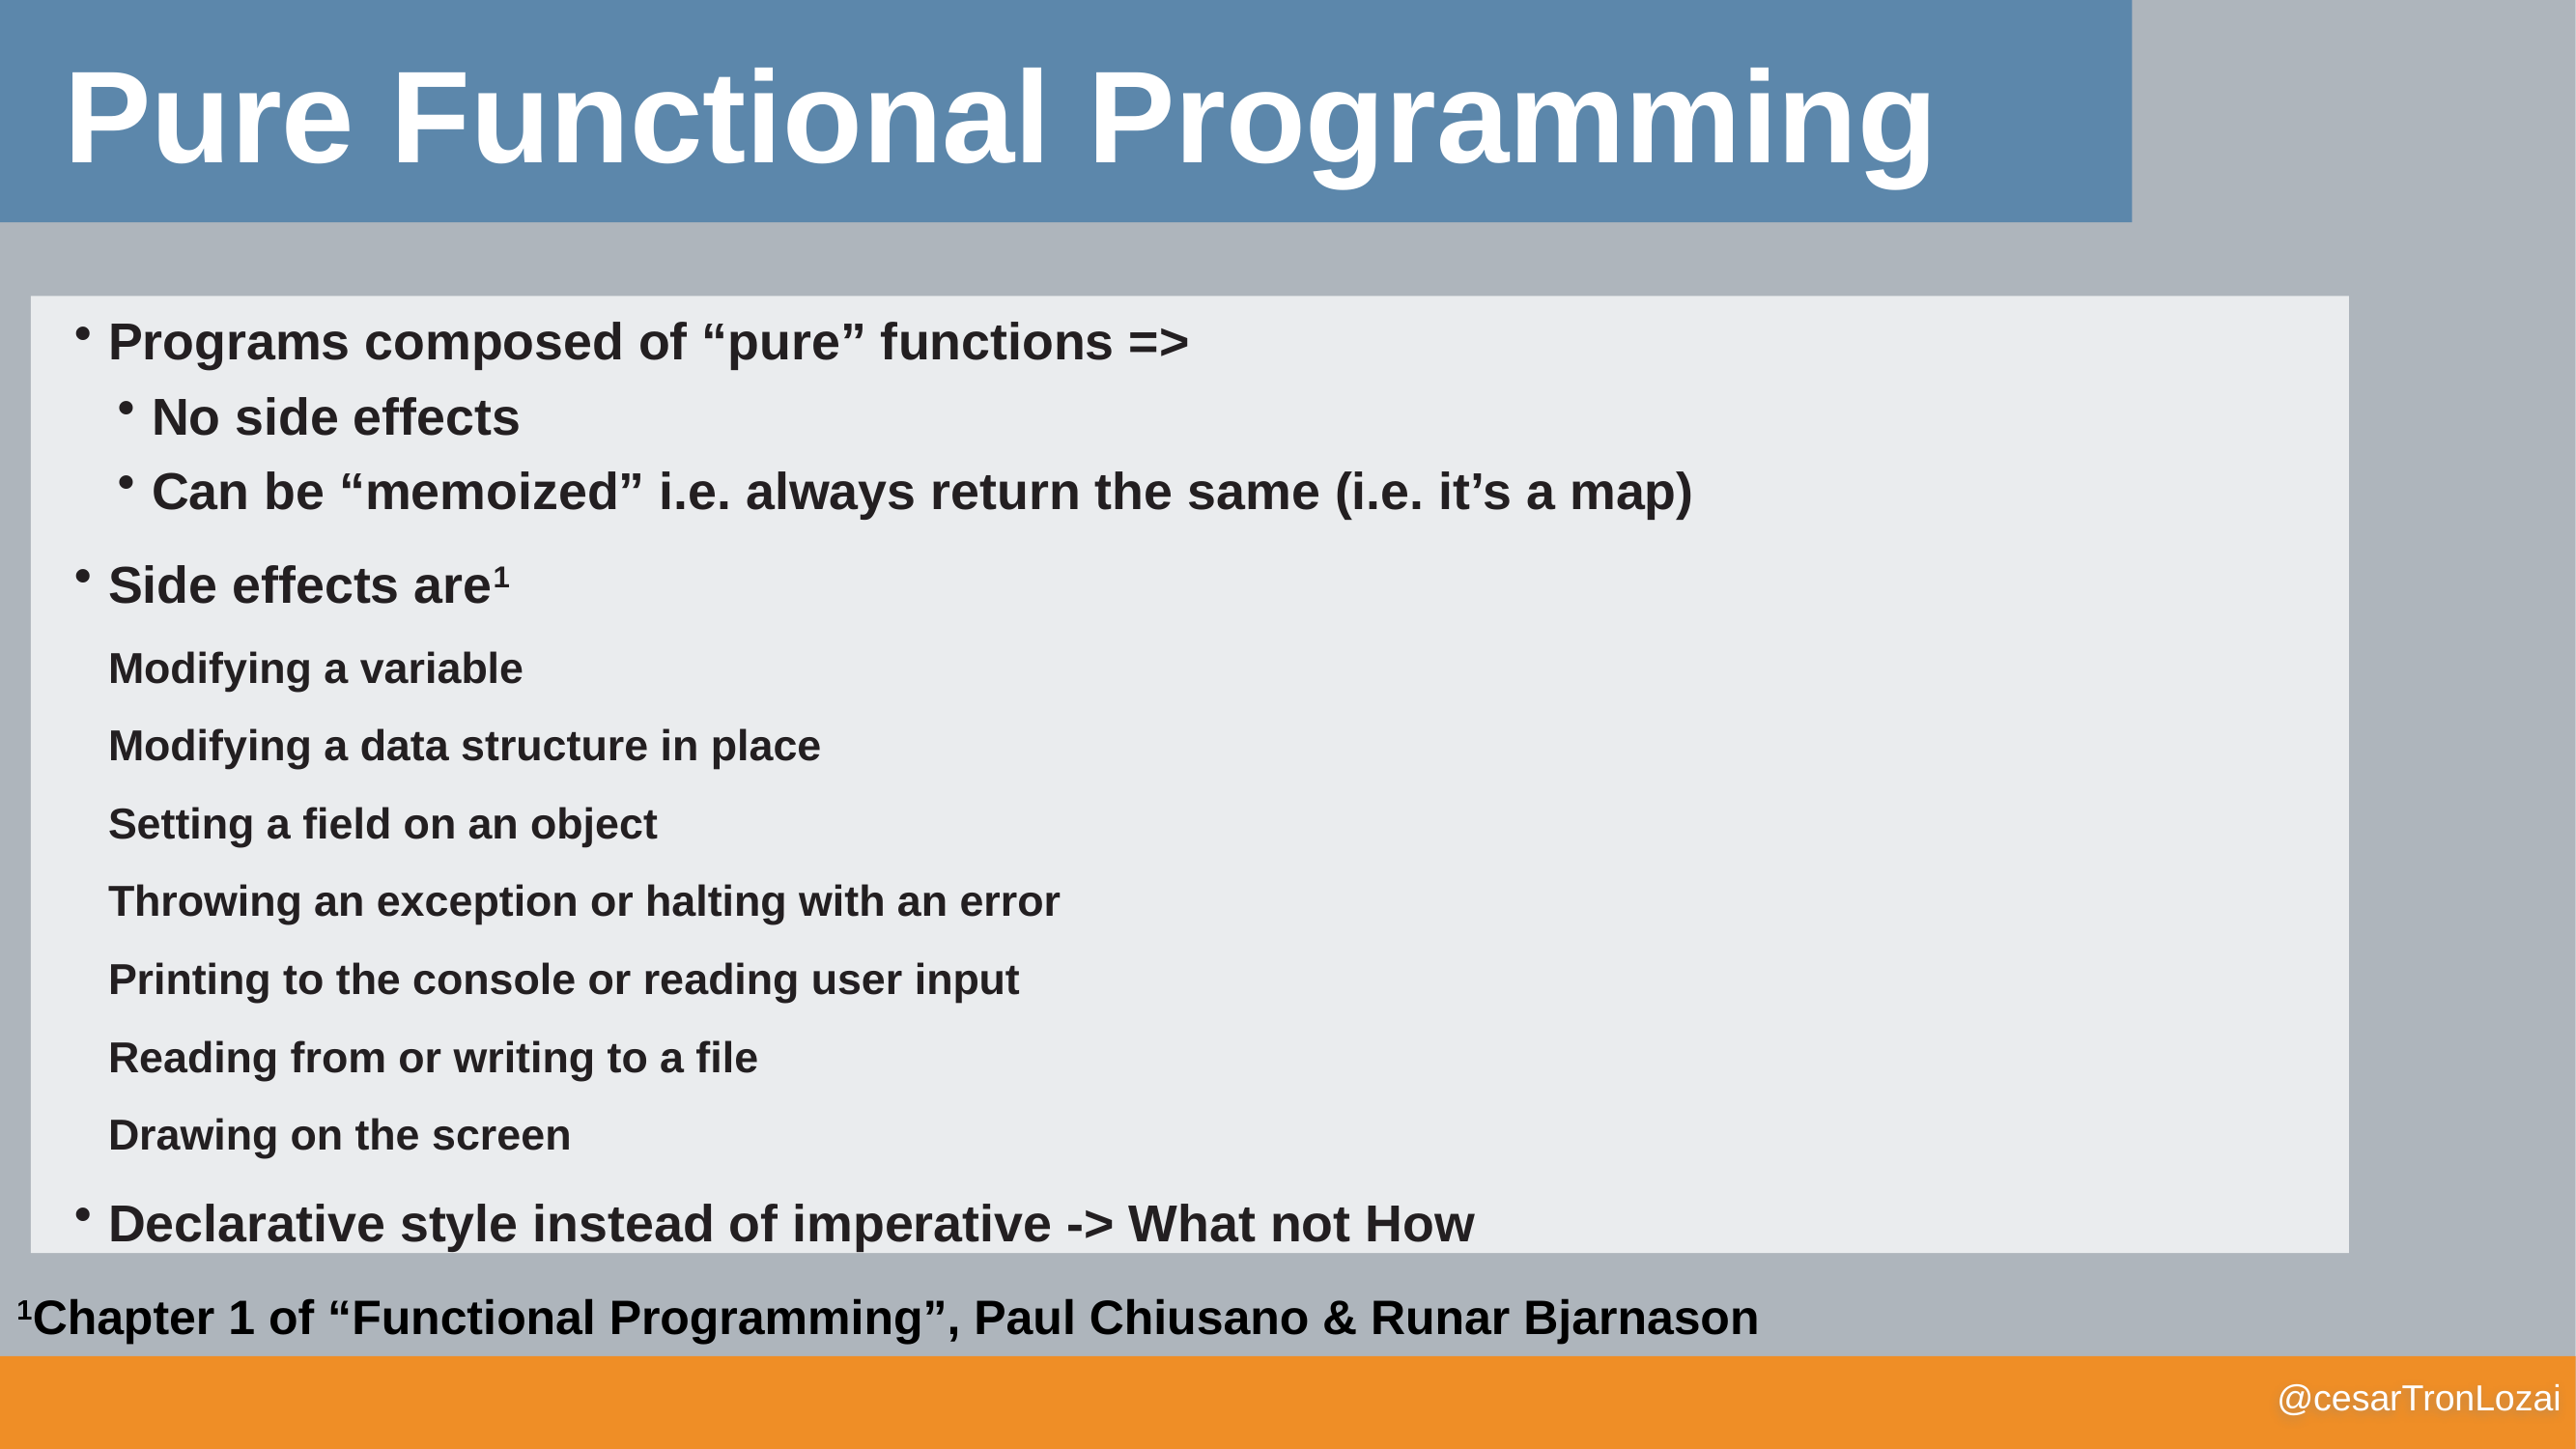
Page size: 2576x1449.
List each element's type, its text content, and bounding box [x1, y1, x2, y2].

text_box Programs composed of “pure” functions => No side effects Can be “memoized” i.e. always return the same (i.e. it’s a map) Side effects are1 Modifying a variable Modifying a data structure in place Setting a field on an object Throwing an exception or halting with an error Printing to the console or reading user input Reading from or writing to a file Drawing on the screen Declarative style instead of imperative -> What not How [30, 296, 2349, 1254]
title Pure Functional Programming [56, 0, 2376, 270]
text_box 1Chapter 1 of “Functional Programming”, Paul Chiusano & Runar Bjarnason [9, 1278, 1783, 1352]
